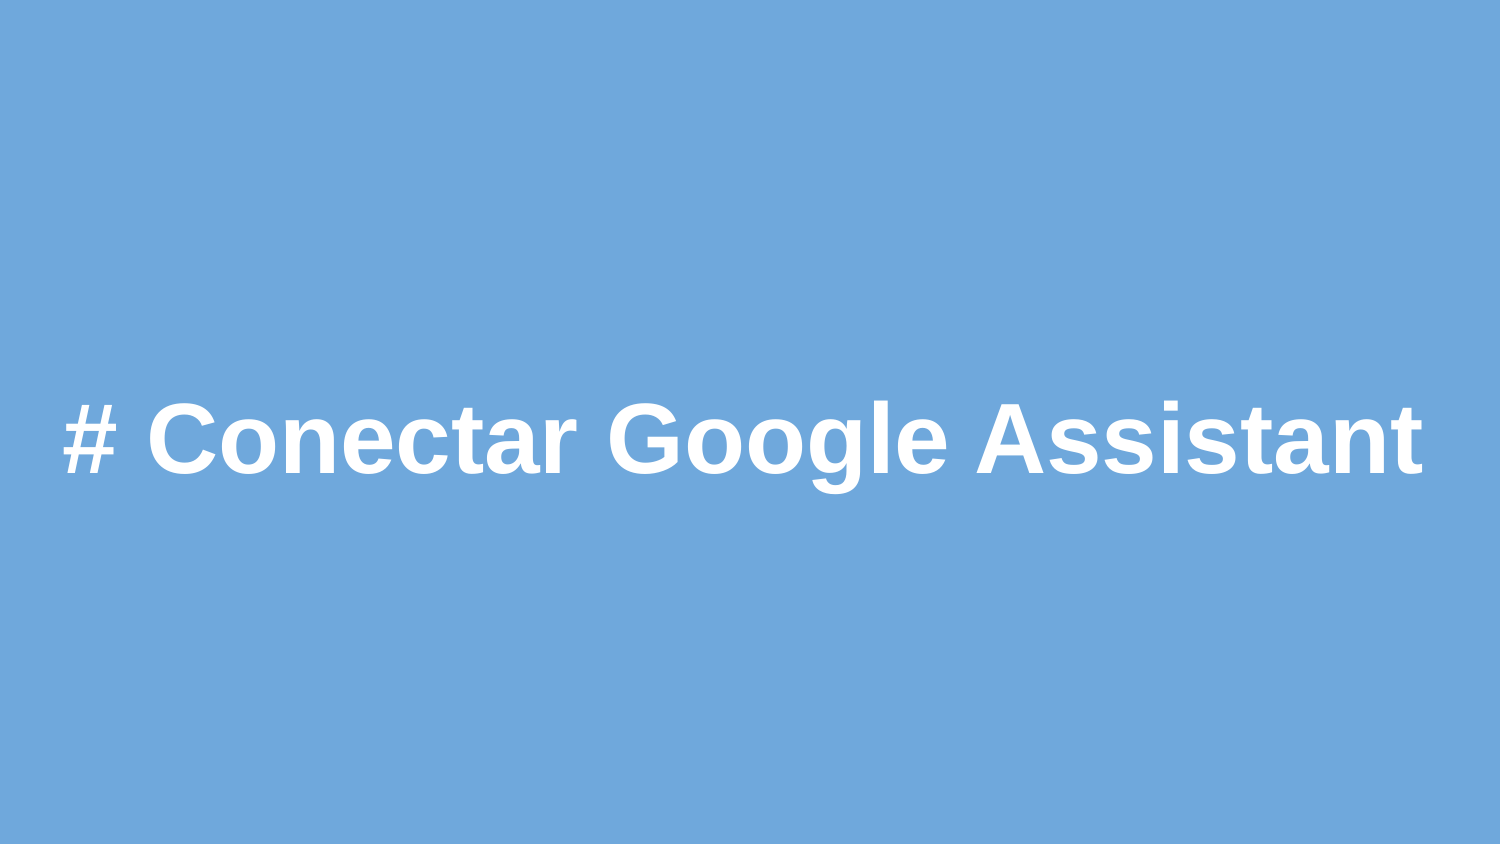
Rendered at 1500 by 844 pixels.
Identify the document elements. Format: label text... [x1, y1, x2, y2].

list # Conectar Google Assistant [47, 358, 1469, 486]
